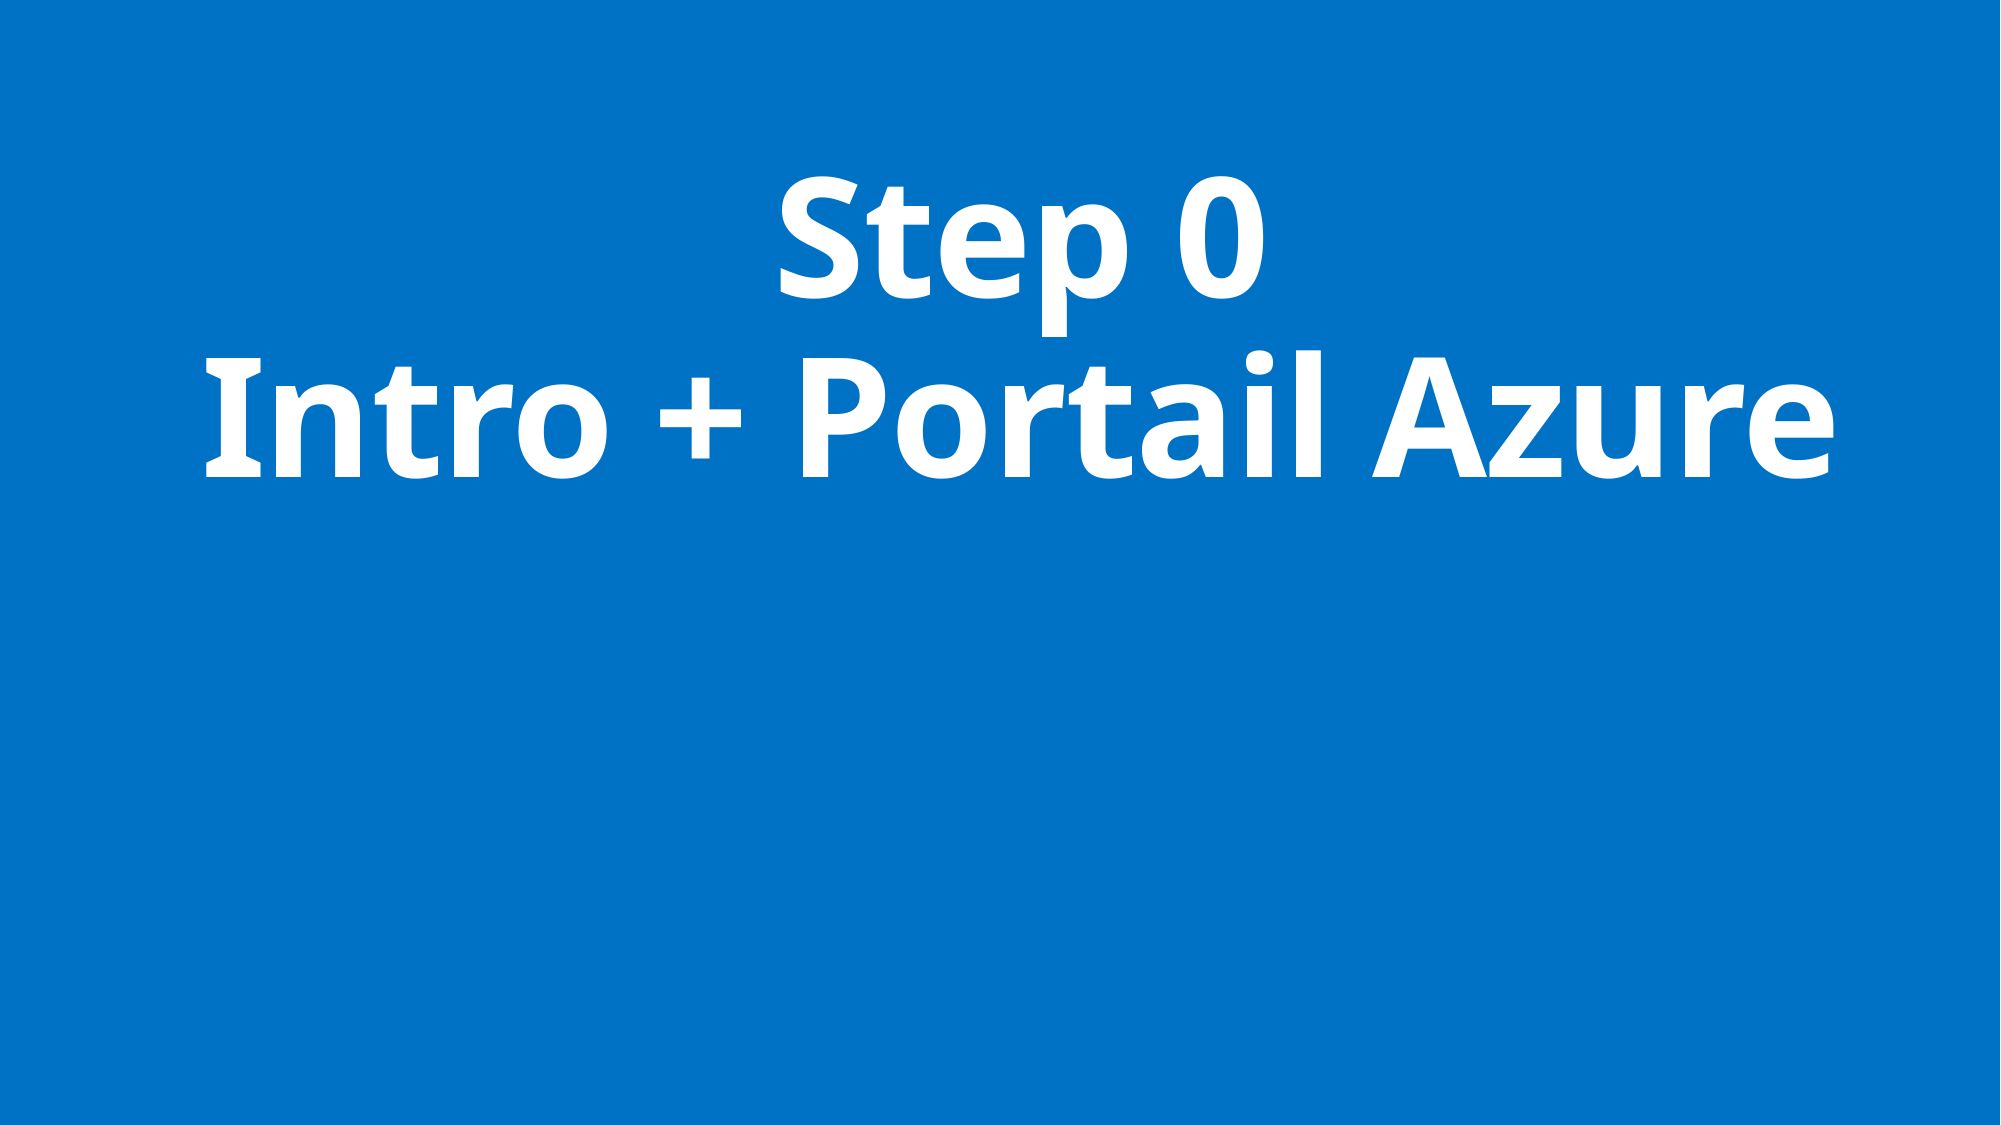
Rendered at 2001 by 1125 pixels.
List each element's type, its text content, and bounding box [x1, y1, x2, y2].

title Step 0 Intro + Portail Azure [142, 145, 1902, 612]
